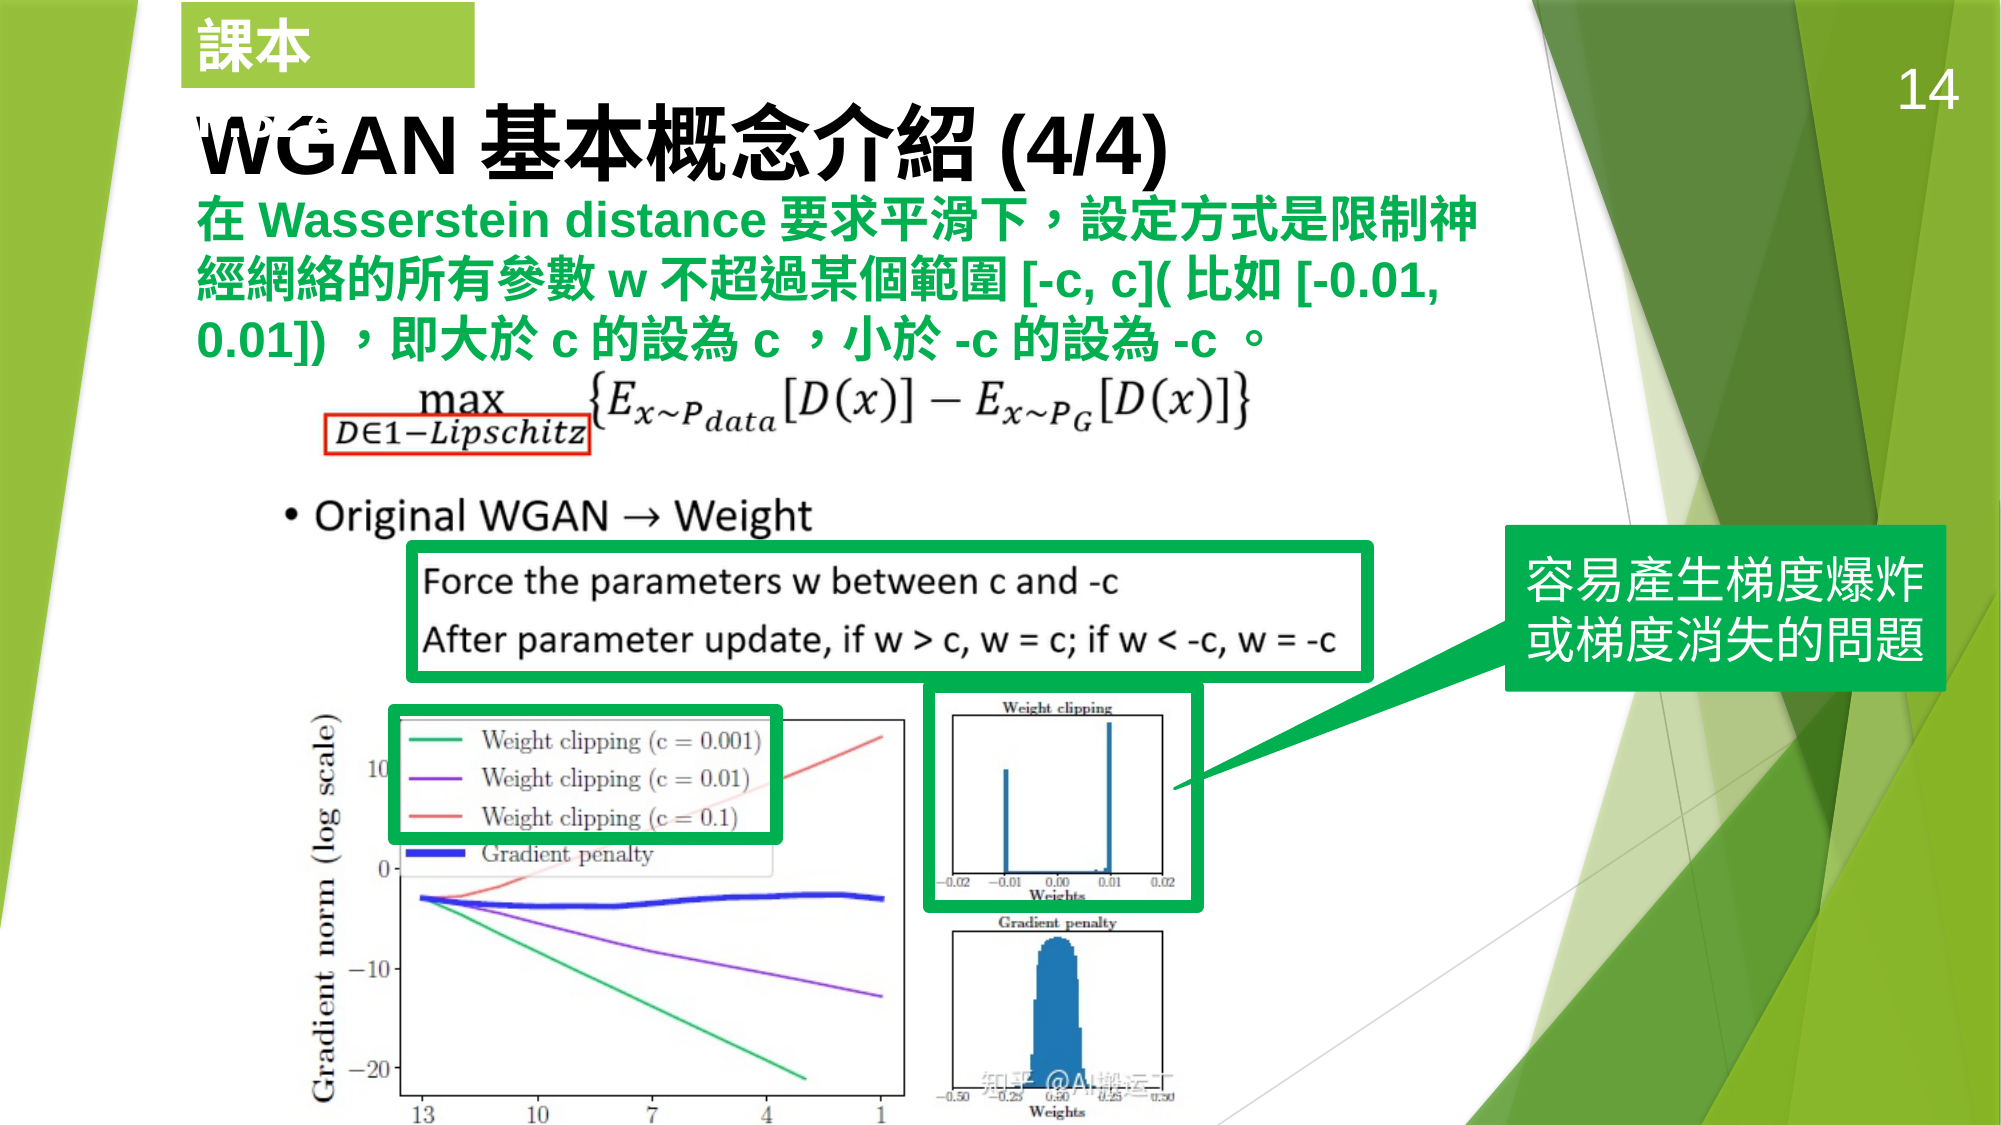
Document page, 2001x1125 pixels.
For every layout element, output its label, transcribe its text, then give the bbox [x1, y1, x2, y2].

picture [295, 696, 1198, 1125]
text_box 課本P.324 [181, 2, 475, 88]
text_box 容易產生梯度爆炸或梯度消失的問題 [1203, 524, 1947, 780]
picture [253, 366, 1368, 664]
text_box 在Wasserstein distance要求平滑下，設定方式是限制神經網絡的所有參數w不超過某個範圍[-c, c](比如[-0.01, 0.01])，即大於c的設為c，小於-c的設為-c。 [181, 180, 1533, 476]
text_box [927, 685, 1199, 696]
text_box WGAN基本概念介紹(4/4) [181, 83, 1533, 180]
text_box [410, 670, 1369, 678]
text_box 14 [1881, 43, 1977, 129]
